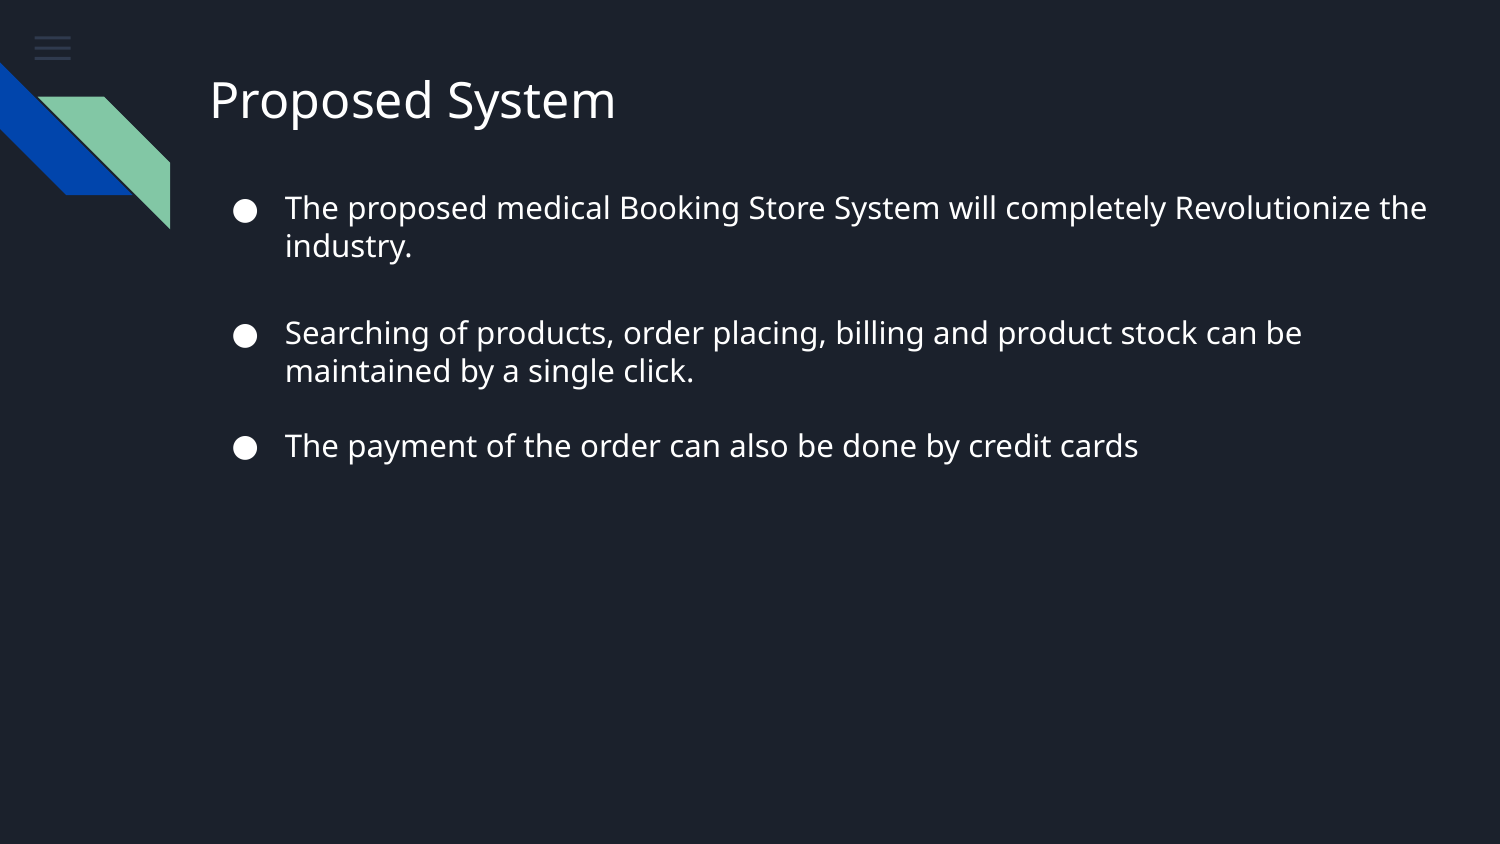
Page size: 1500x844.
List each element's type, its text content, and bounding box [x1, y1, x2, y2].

title Proposed System The proposed medical Booking Store System will completely Revolutionize the industry. Searching of products, order placing, billing and product stock can be maintained by a single click. The payment of the order can also be done by credit cards [194, 53, 1464, 567]
